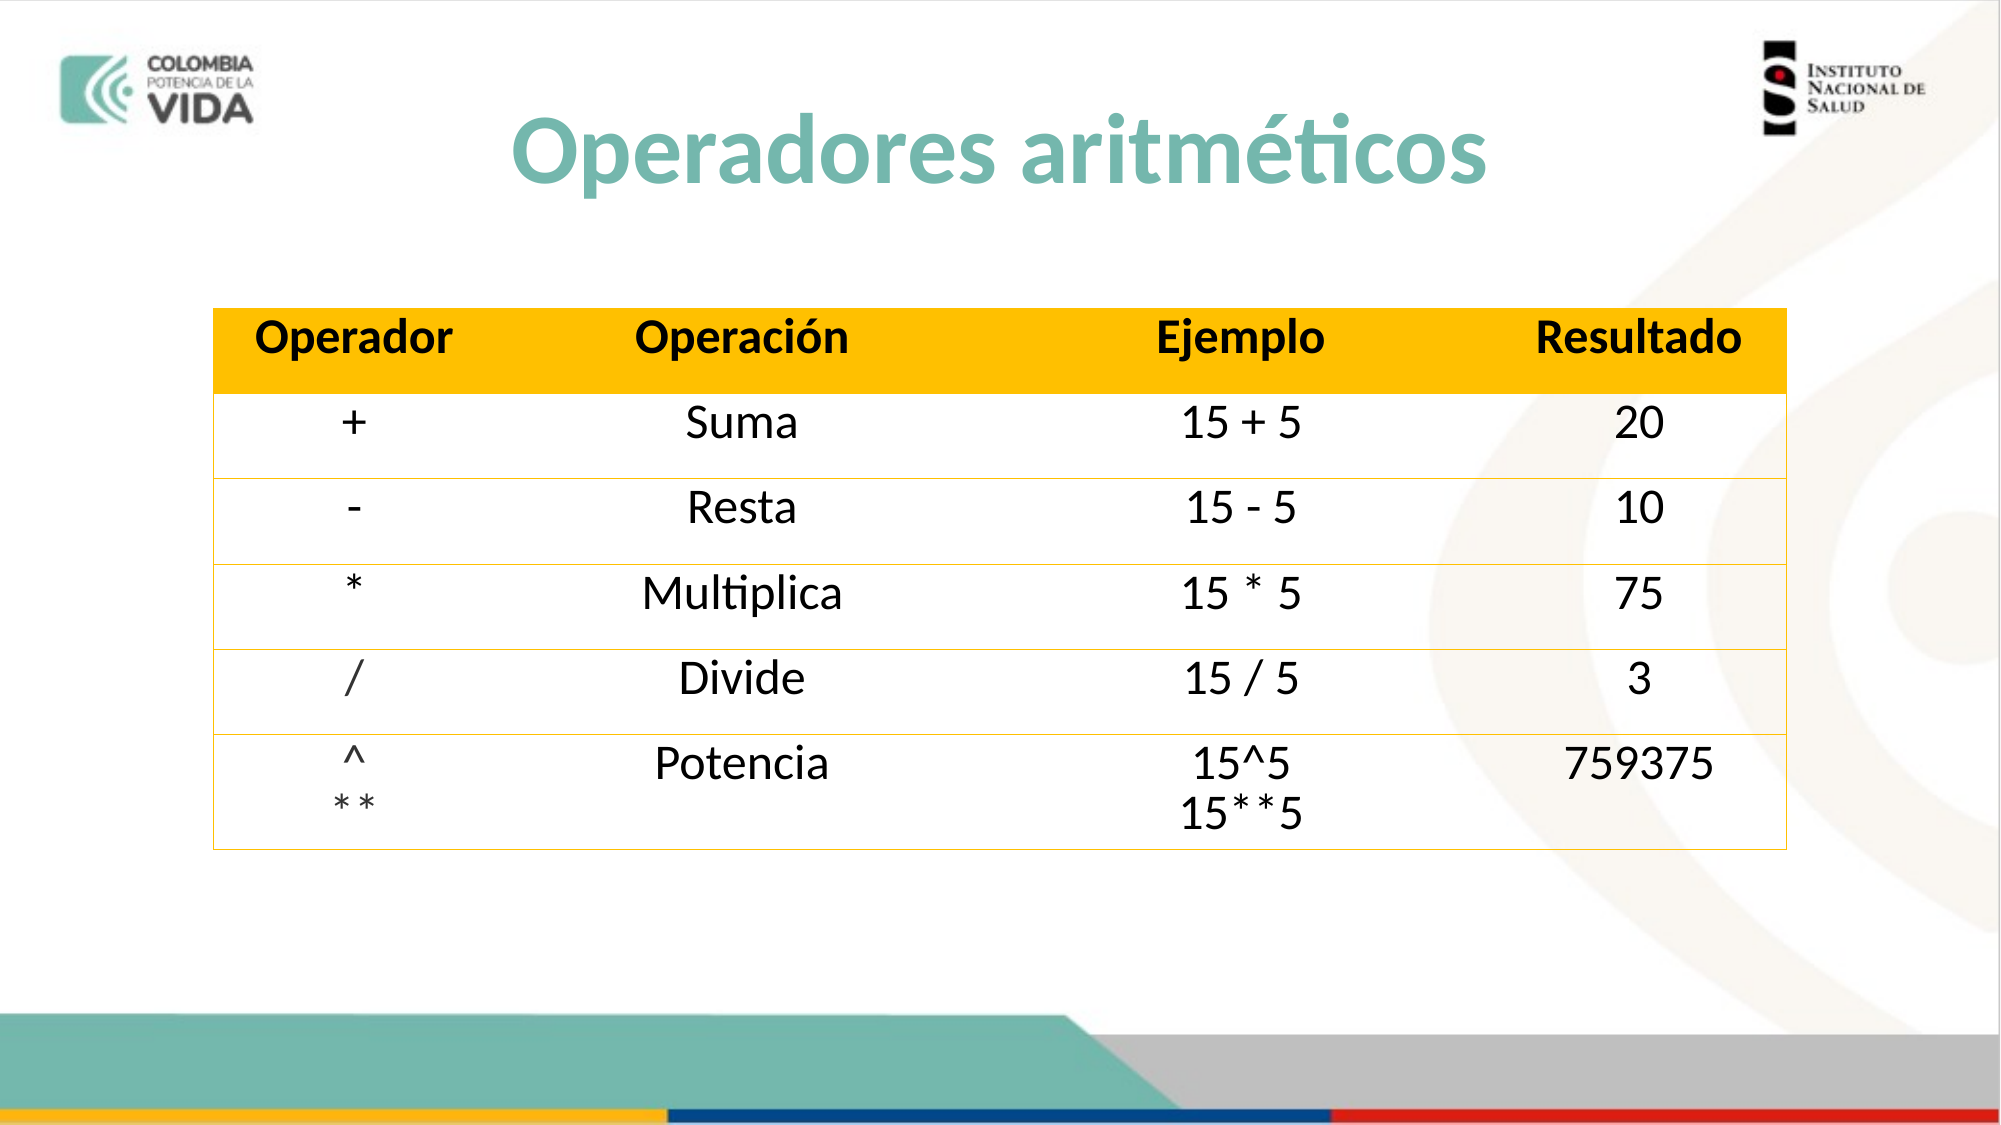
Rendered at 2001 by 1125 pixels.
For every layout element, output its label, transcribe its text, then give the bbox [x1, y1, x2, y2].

title Operadores aritméticos [137, 58, 1863, 229]
table_header Resultado [1493, 309, 1786, 393]
table_cell Resta [495, 479, 990, 564]
table_cell 15 / 5 [990, 650, 1493, 734]
table_cell 20 [1493, 394, 1786, 478]
table_header Ejemplo [990, 309, 1493, 393]
table_cell 10 [1493, 479, 1786, 564]
table_cell Multiplica [495, 565, 990, 649]
table_cell / [214, 650, 495, 734]
table_cell Potencia [495, 735, 990, 849]
table_cell 15 - 5 [990, 479, 1493, 564]
table_cell 75 [1493, 565, 1786, 649]
table_cell 15 + 5 [990, 394, 1493, 478]
table_header Operador [214, 309, 495, 393]
picture [0, 0, 2001, 1125]
table_cell Divide [495, 650, 990, 734]
table_cell Suma [495, 394, 990, 478]
table_cell + [214, 394, 495, 478]
table_cell ^ ** [214, 735, 495, 849]
table_header Operación [495, 309, 990, 393]
table_cell - [214, 479, 495, 564]
table_cell 759375 [1493, 735, 1786, 849]
table_cell 15 * 5 [990, 565, 1493, 649]
table_cell 3 [1493, 650, 1786, 734]
table_cell * [214, 565, 495, 649]
table_cell 15^5 15**5 [990, 735, 1493, 849]
